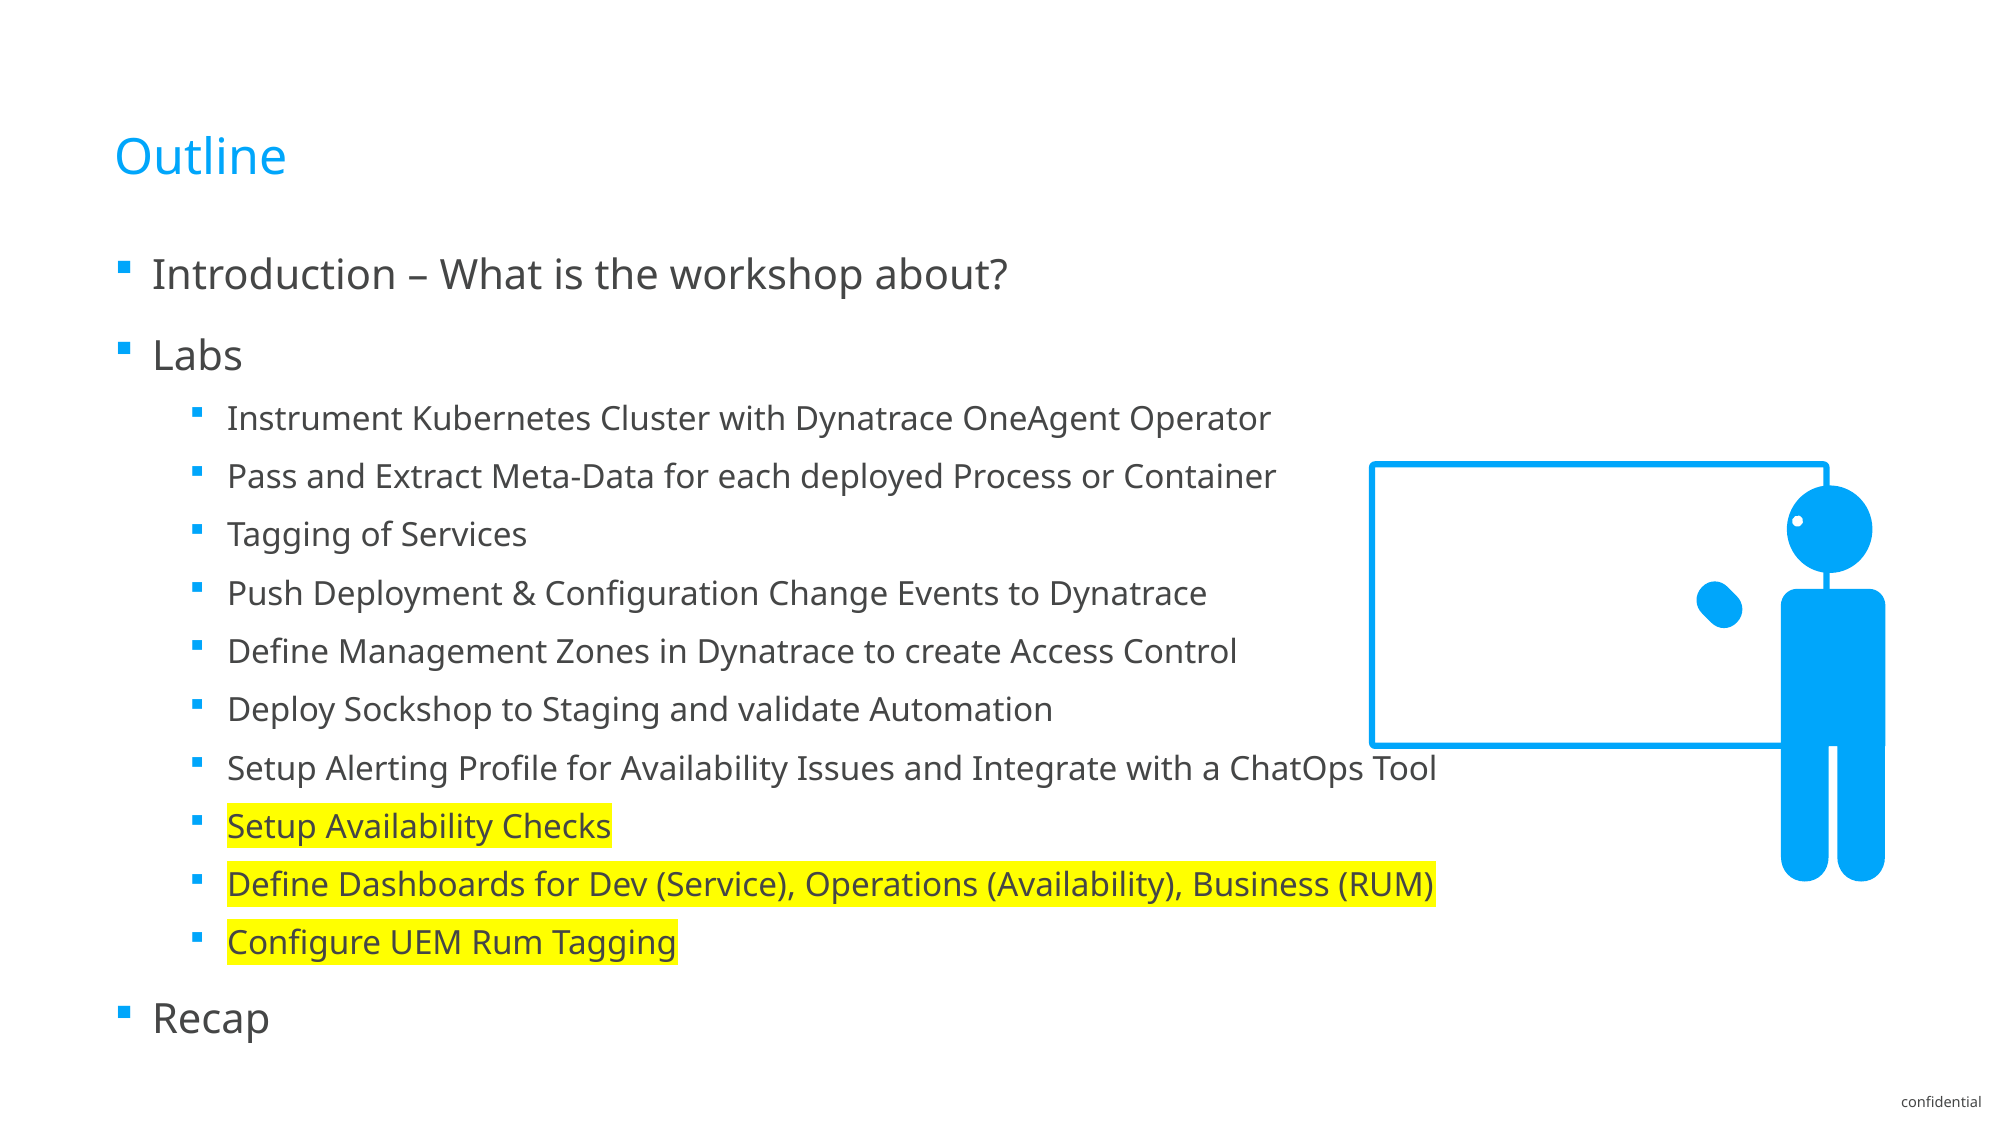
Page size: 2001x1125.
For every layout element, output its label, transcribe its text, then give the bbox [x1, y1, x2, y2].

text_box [1368, 461, 1886, 882]
title Outline [114, 93, 1882, 204]
list Introduction – What is the workshop about? Labs Instrument Kubernetes Cluster with Dynatrace OneAgent Operator Pass and Extract Meta-Data for each deployed Process or Container Tagging of Services Push Deployment & Configuration Change Events to Dynatrace Define Management Zones in Dynatrace to create Access Control Deploy Sockshop to Staging and validate Automation Setup Alerting Profile for Availability Issues and Integrate with a ChatOps Tool Setup Availability Checks Define Dashboards for Dev (Service), Operations (Availability), Business (RUM) Configure UEM Rum Tagging Recap [114, 237, 1882, 989]
